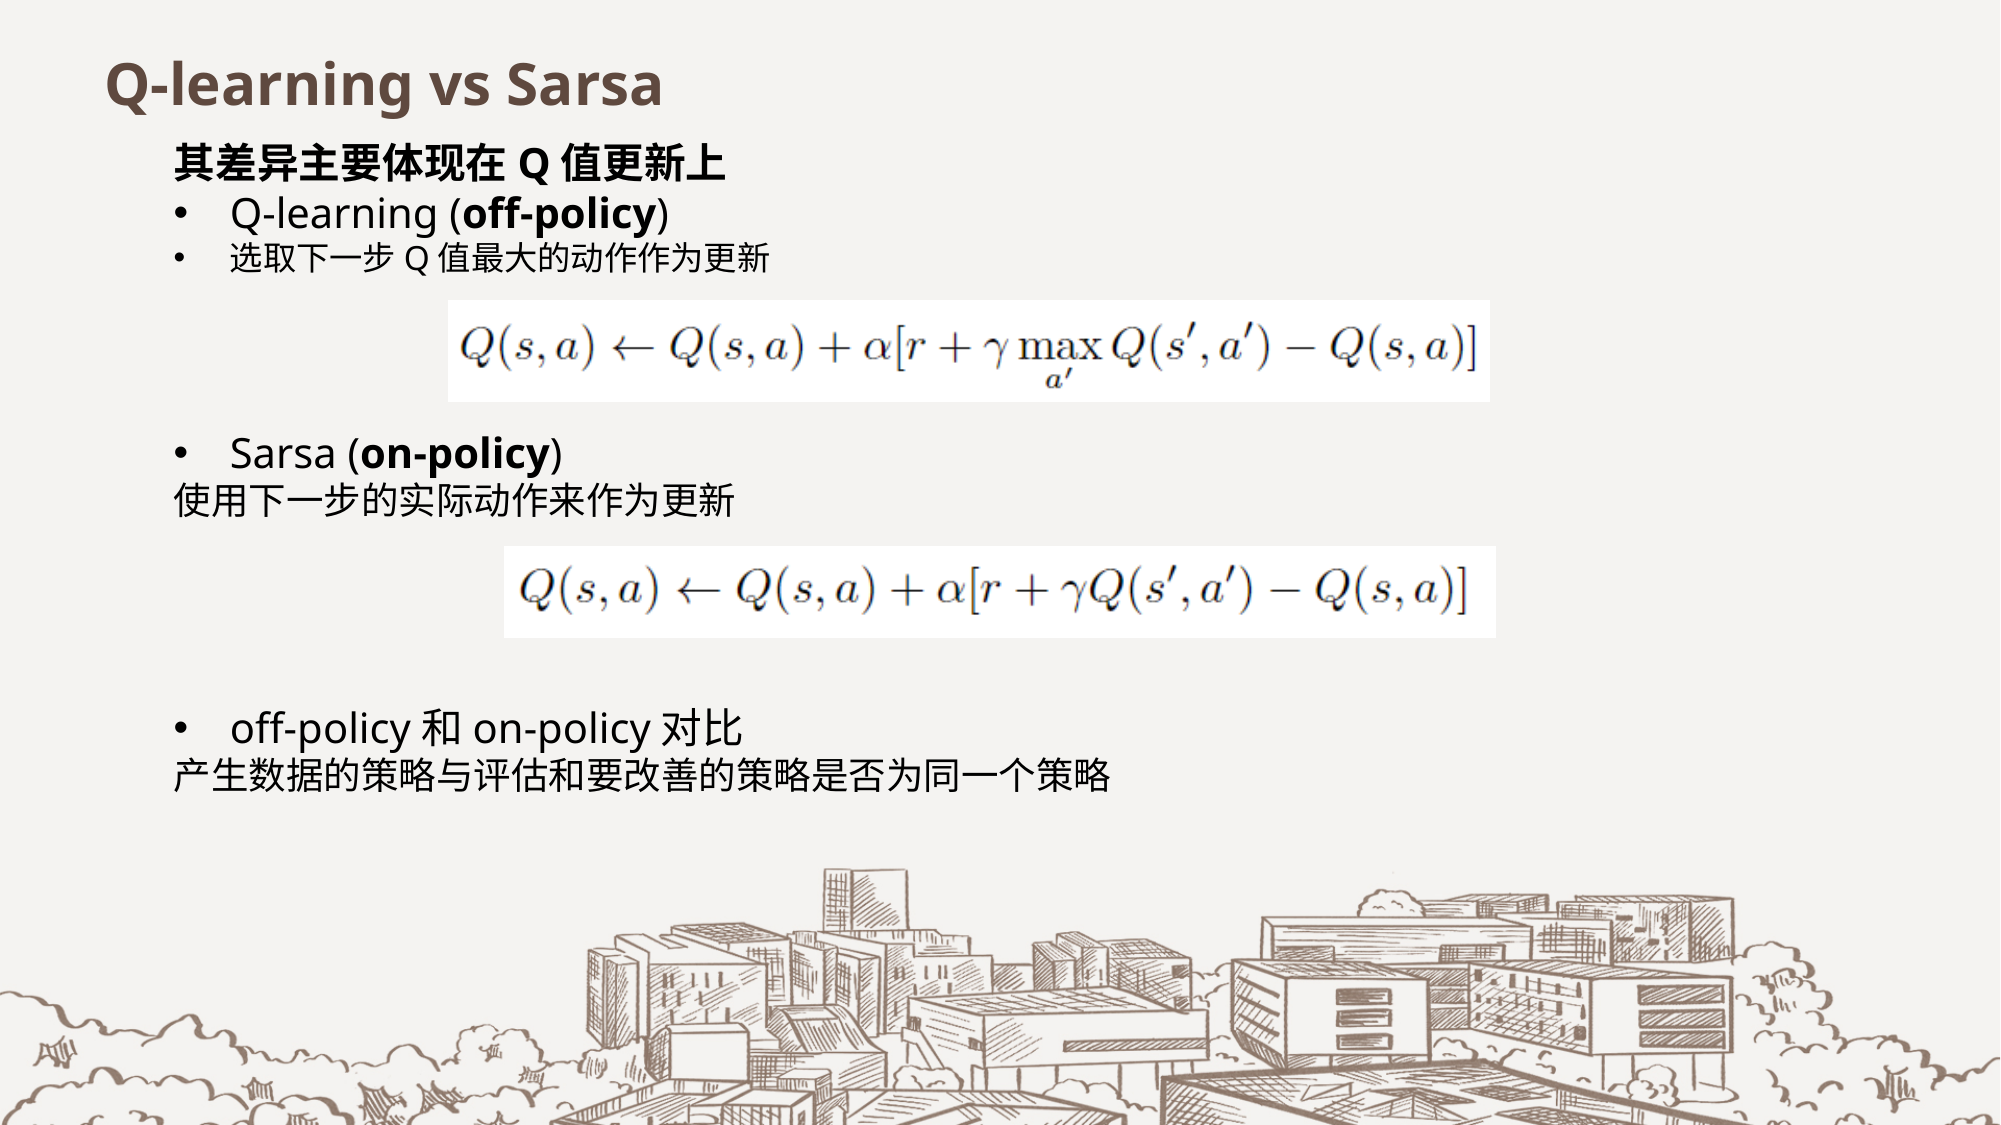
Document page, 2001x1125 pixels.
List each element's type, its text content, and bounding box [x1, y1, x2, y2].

text_box Q-learning vs Sarsa [74, 39, 680, 195]
picture [0, 0, 2001, 1125]
text_box 其差异主要体现在Q值更新上 Q-learning (off-policy) 选取下一步Q值最大的动作作为更新 Sarsa (on-policy) 使用下一步的实际动作来作为更新 off-policy和on-policy对比 产生数据的策略与评估和要改善的策略是否为同一个策略 [158, 129, 1618, 805]
